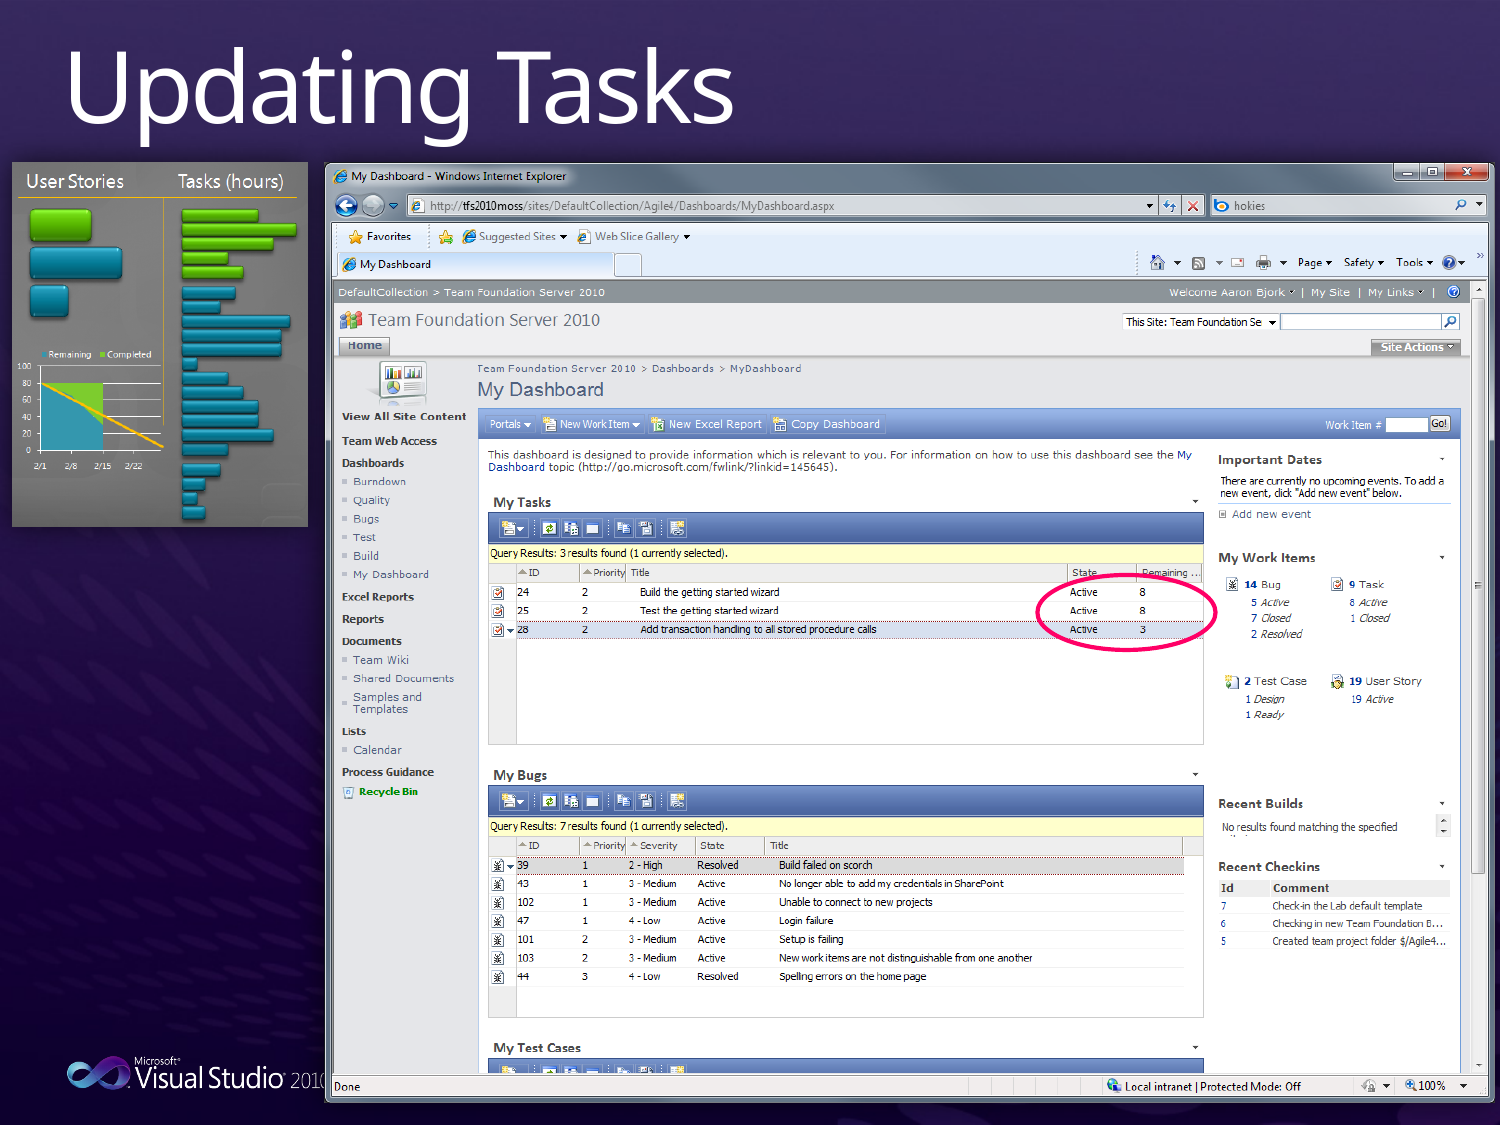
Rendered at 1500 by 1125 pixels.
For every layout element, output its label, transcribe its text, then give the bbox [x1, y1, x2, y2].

title Updating Tasks [62, 37, 1438, 147]
picture [0, 0, 1500, 1125]
